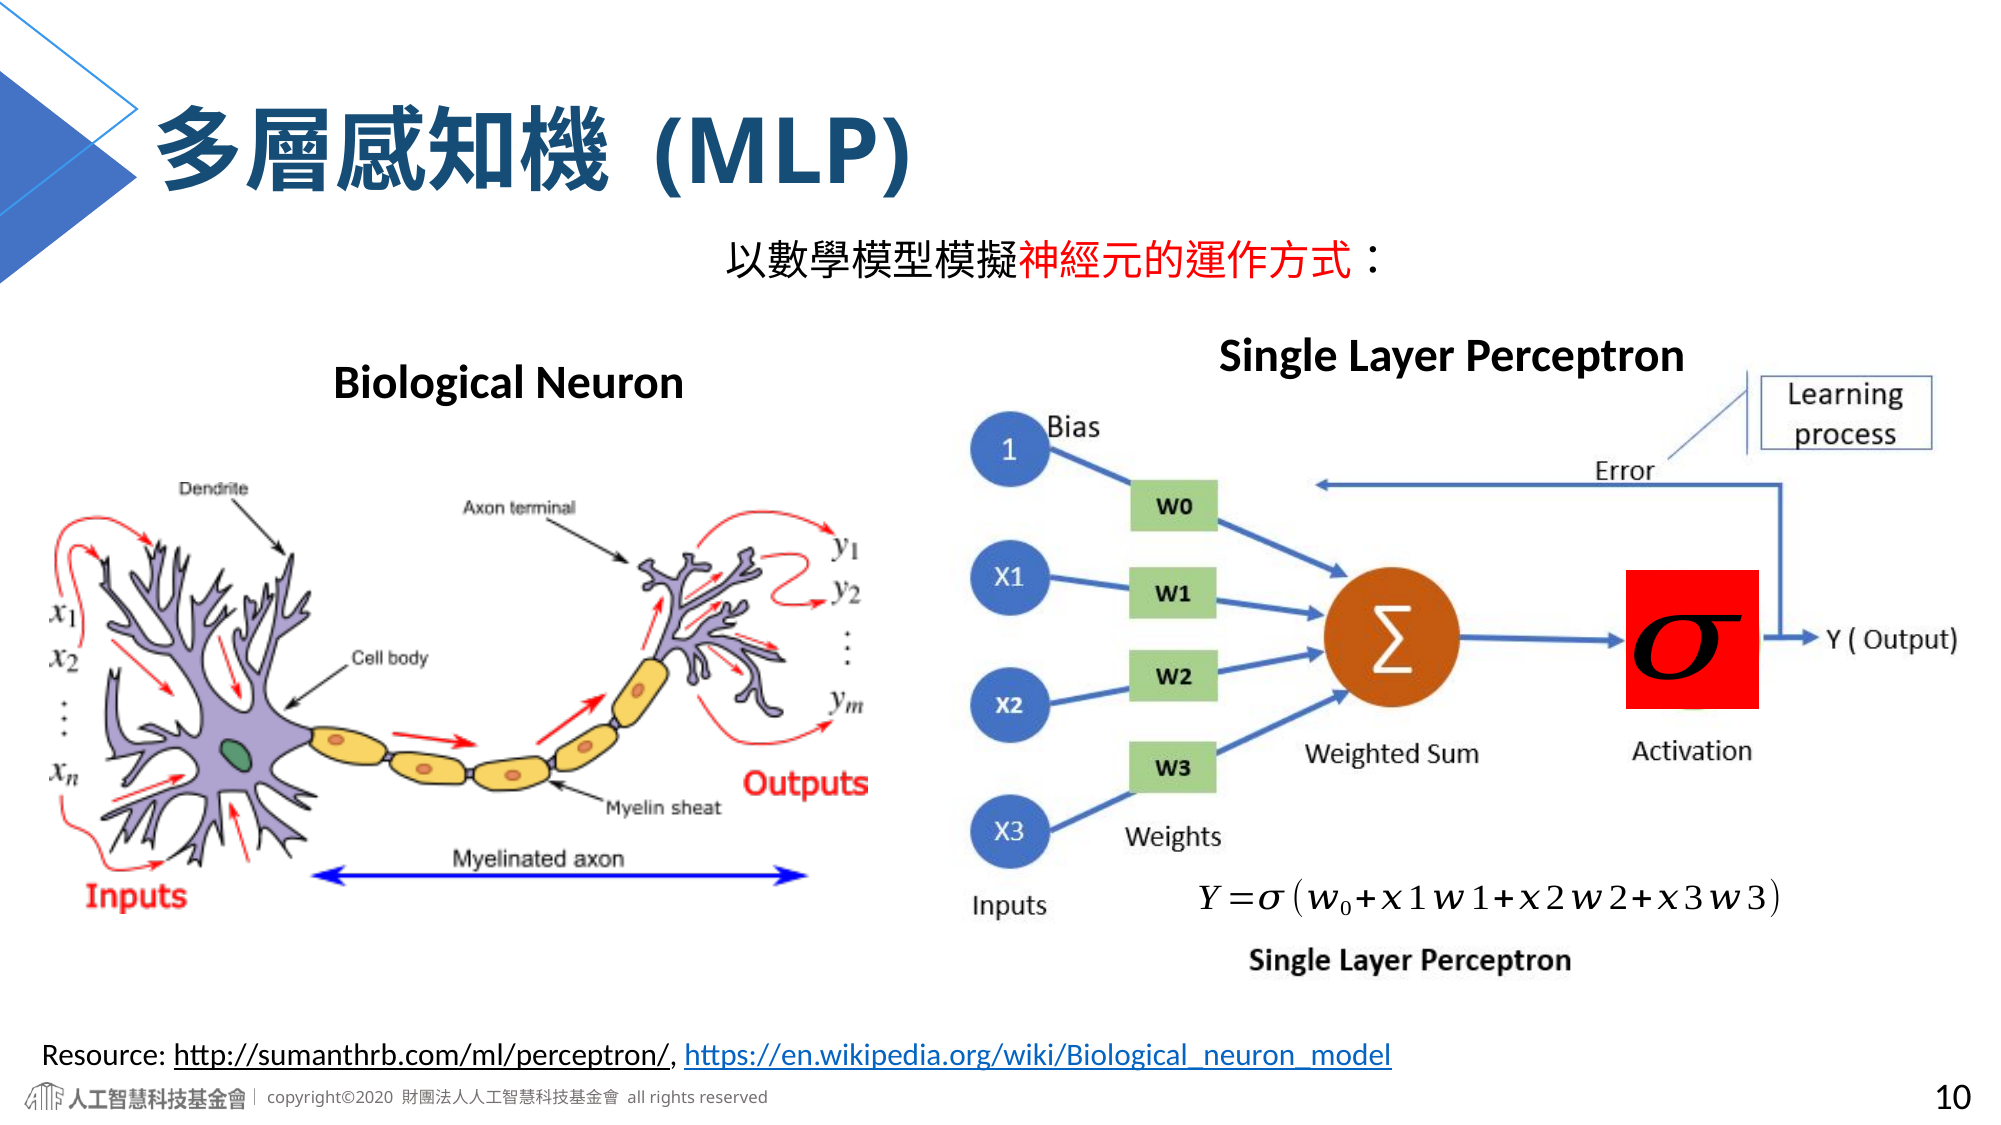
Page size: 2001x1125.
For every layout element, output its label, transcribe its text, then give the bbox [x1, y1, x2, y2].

text_box 以數學模型模擬神經元的運作方式： [711, 226, 1397, 292]
title 多層感知機 (MLP) [137, 45, 1863, 263]
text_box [49, 342, 868, 914]
text_box Resource: http://sumanthrb.com/ml/perceptron/, https://en.wikipedia.org/wiki/Biological_neuron_model [27, 1026, 1407, 1080]
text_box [906, 315, 2000, 1002]
text_box 10 [1919, 1064, 2000, 1125]
